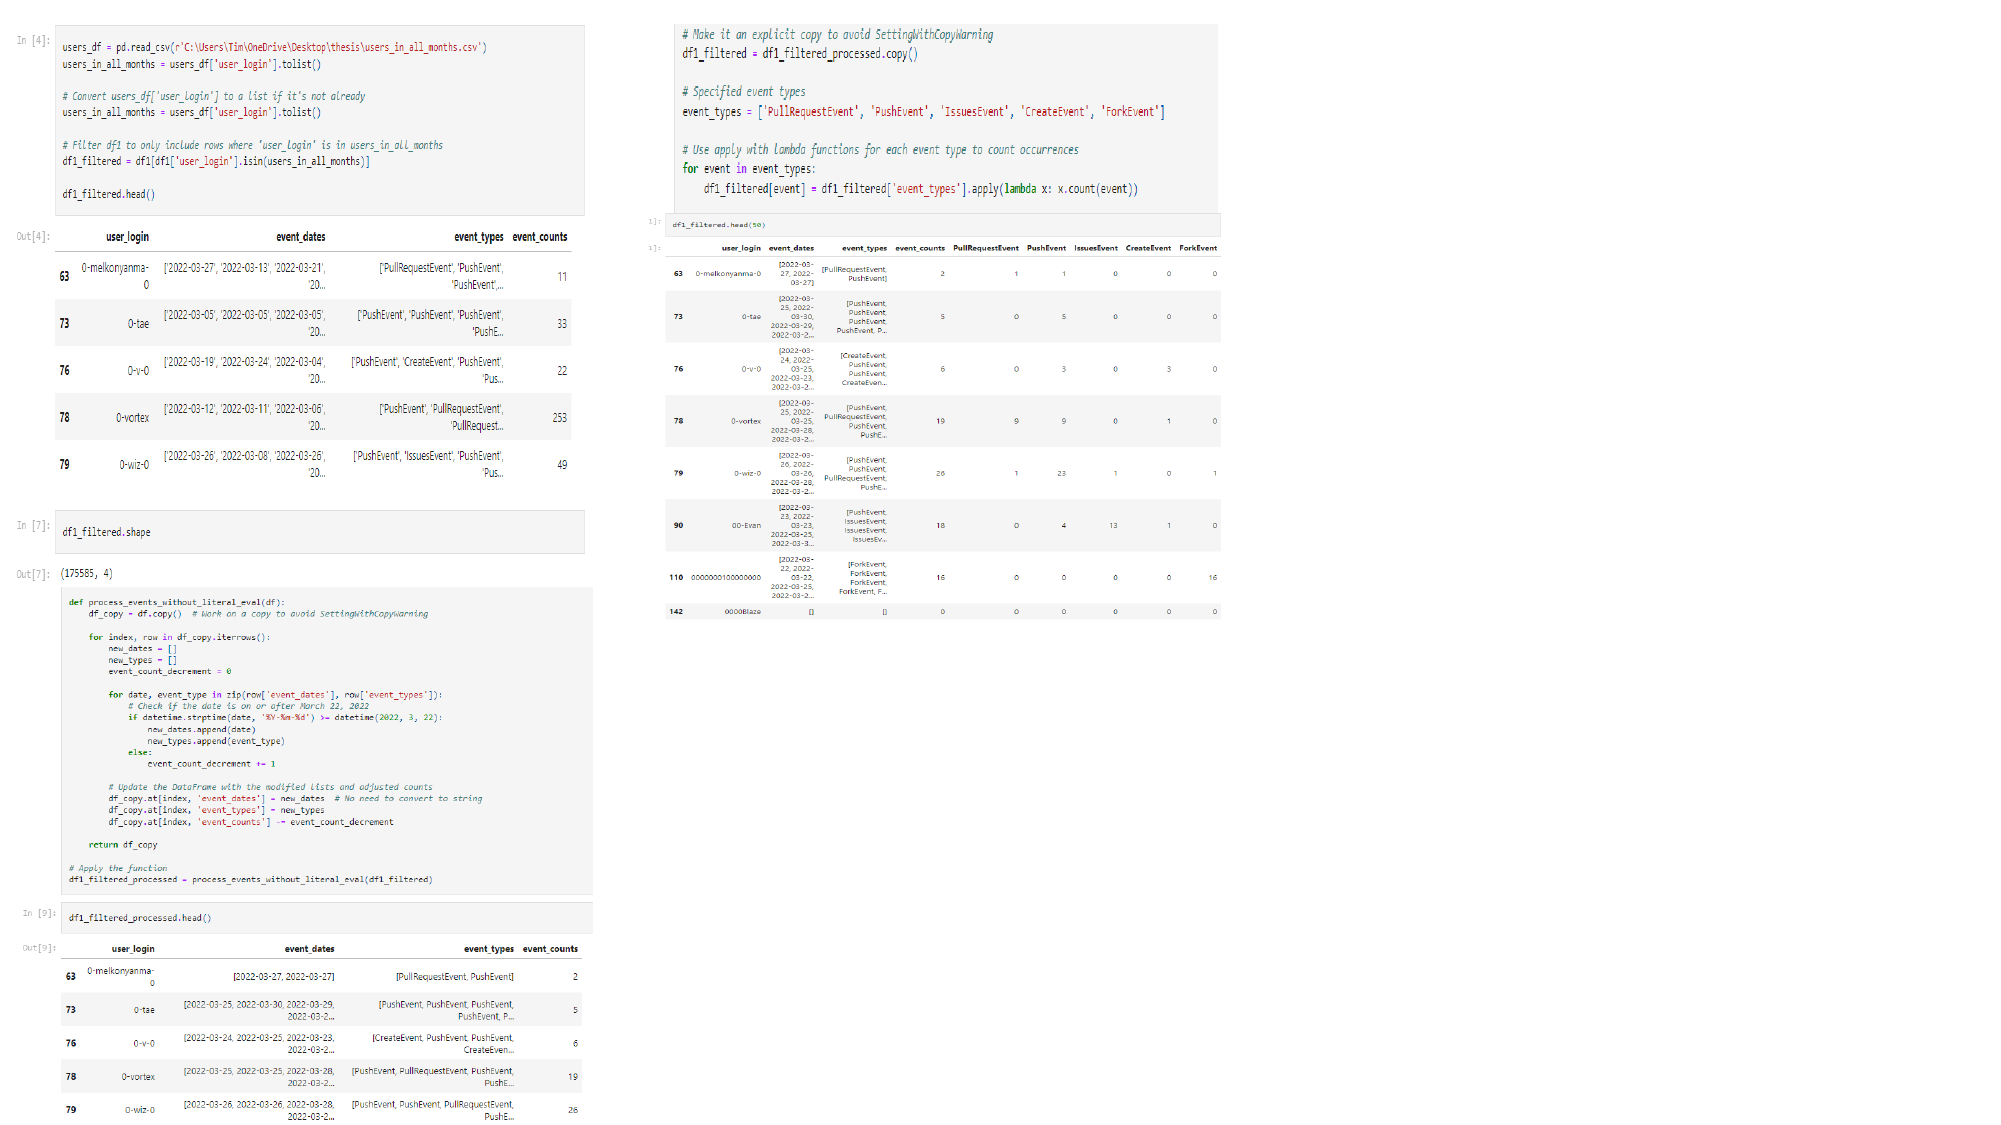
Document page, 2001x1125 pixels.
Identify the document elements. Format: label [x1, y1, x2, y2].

picture [12, 587, 594, 1125]
picture [636, 23, 1231, 626]
picture [0, 3, 594, 584]
